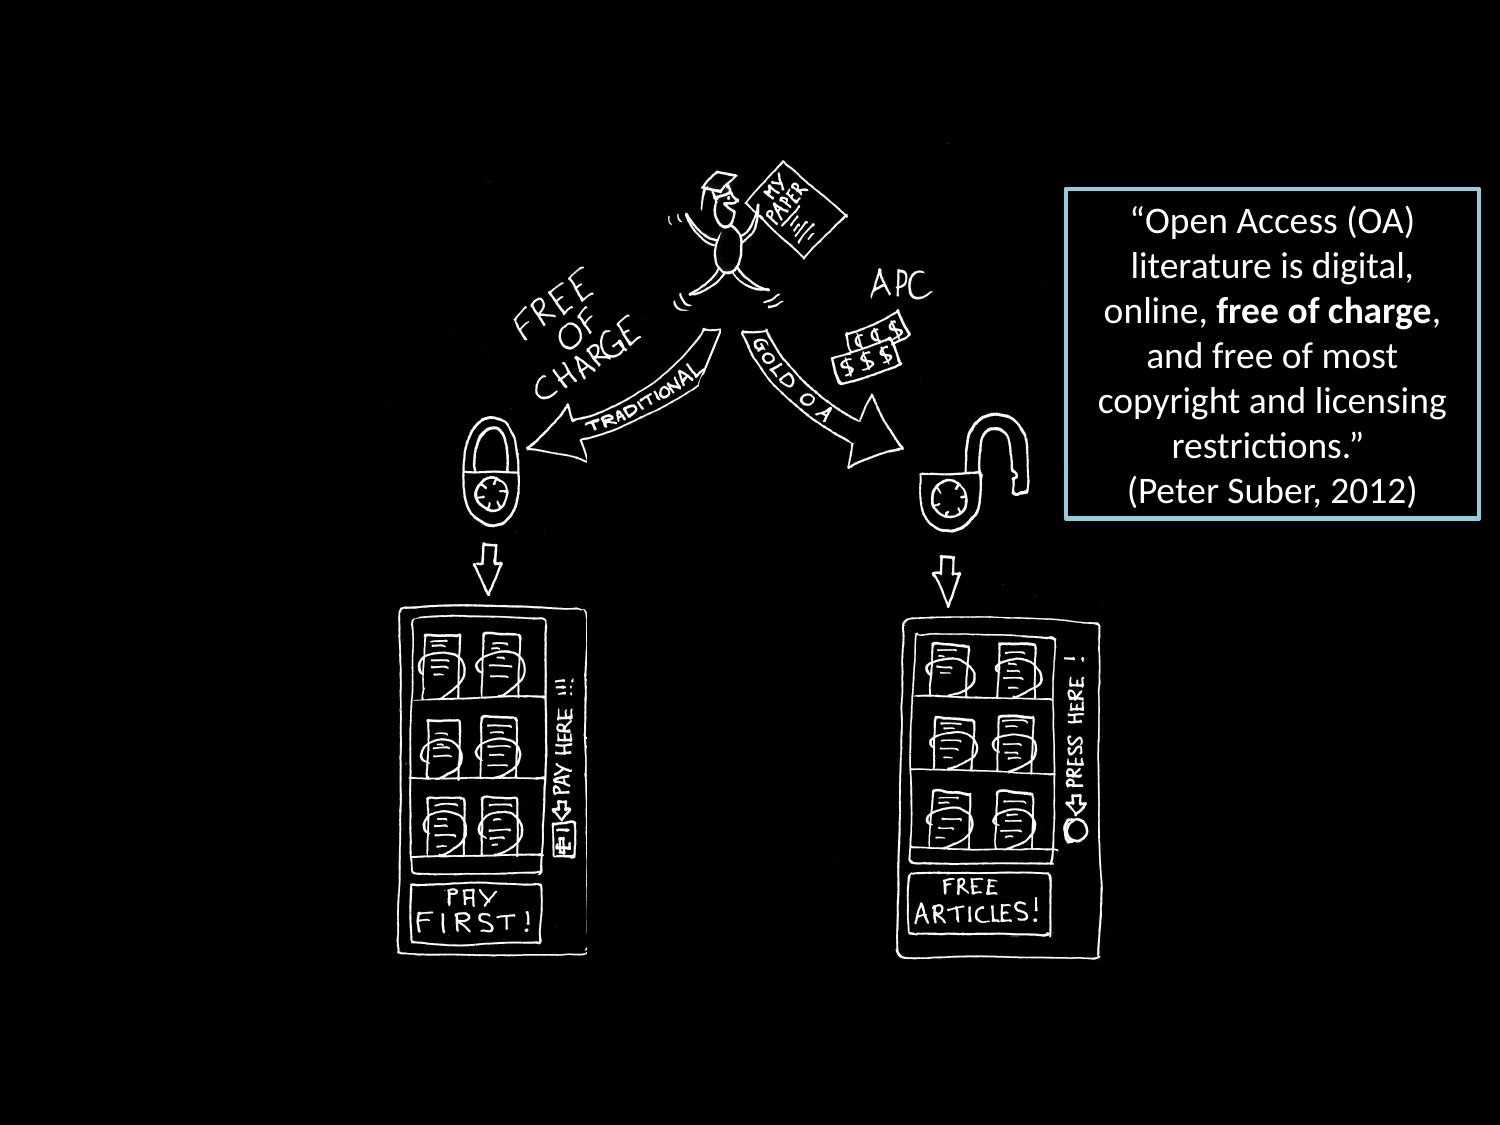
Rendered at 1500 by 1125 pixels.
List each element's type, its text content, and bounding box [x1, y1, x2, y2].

text_box “Open Access (OA) literature is digital, online, free of charge, and free of most copyright and licensing restrictions.” (Peter Suber, 2012) [1130, 188, 1480, 519]
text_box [375, 140, 1125, 985]
